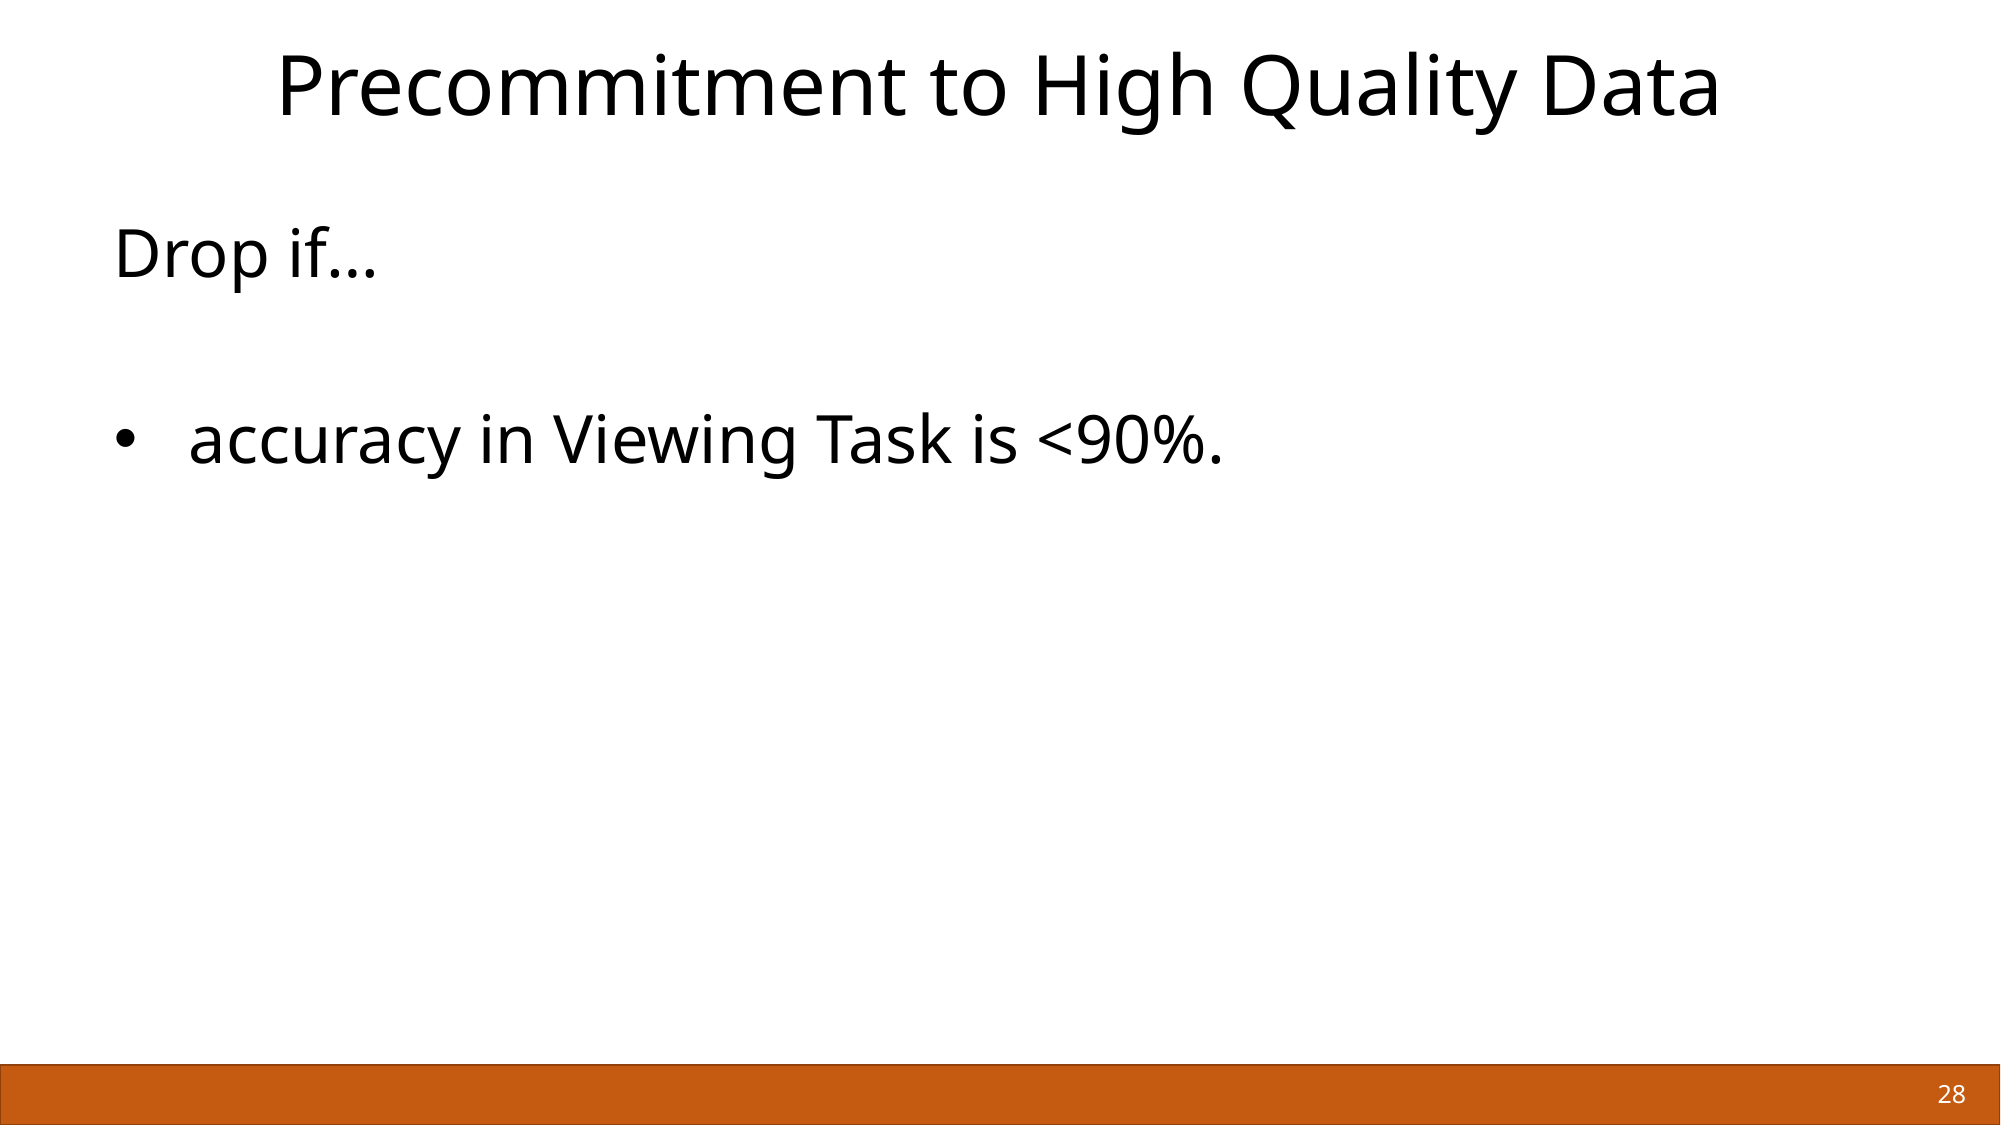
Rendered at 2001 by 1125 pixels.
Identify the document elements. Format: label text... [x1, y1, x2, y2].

list Drop if… accuracy in Viewing Task is <90%. [99, 212, 1901, 1050]
title Precommitment to High Quality Data [99, 34, 1901, 142]
footer [335, 1065, 1672, 1125]
slide_number 28 [1672, 1065, 1982, 1125]
